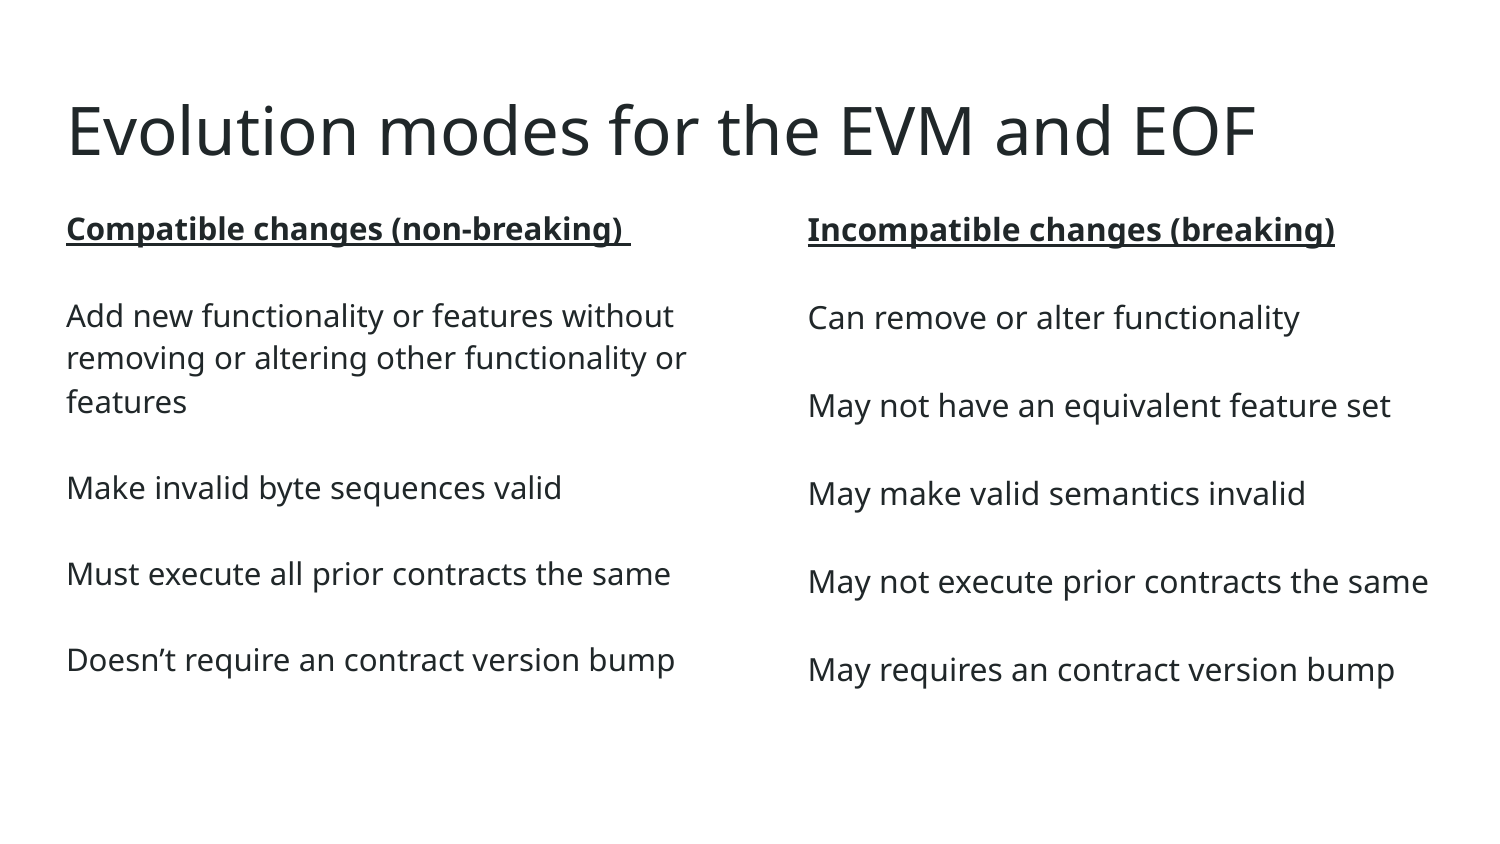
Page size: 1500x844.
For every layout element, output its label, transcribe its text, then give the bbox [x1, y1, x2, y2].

list Compatible changes (non-breaking) Add new functionality or features without removing or altering other functionality or features Make invalid byte sequences valid Must execute all prior contracts the same Doesn’t require an contract version bump [51, 189, 708, 750]
title Evolution modes for the EVM and EOF [51, 72, 1449, 167]
list Incompatible changes (breaking) Can remove or alter functionality May not have an equivalent feature set May make valid semantics invalid May not execute prior contracts the same May requires an contract version bump [792, 189, 1449, 750]
